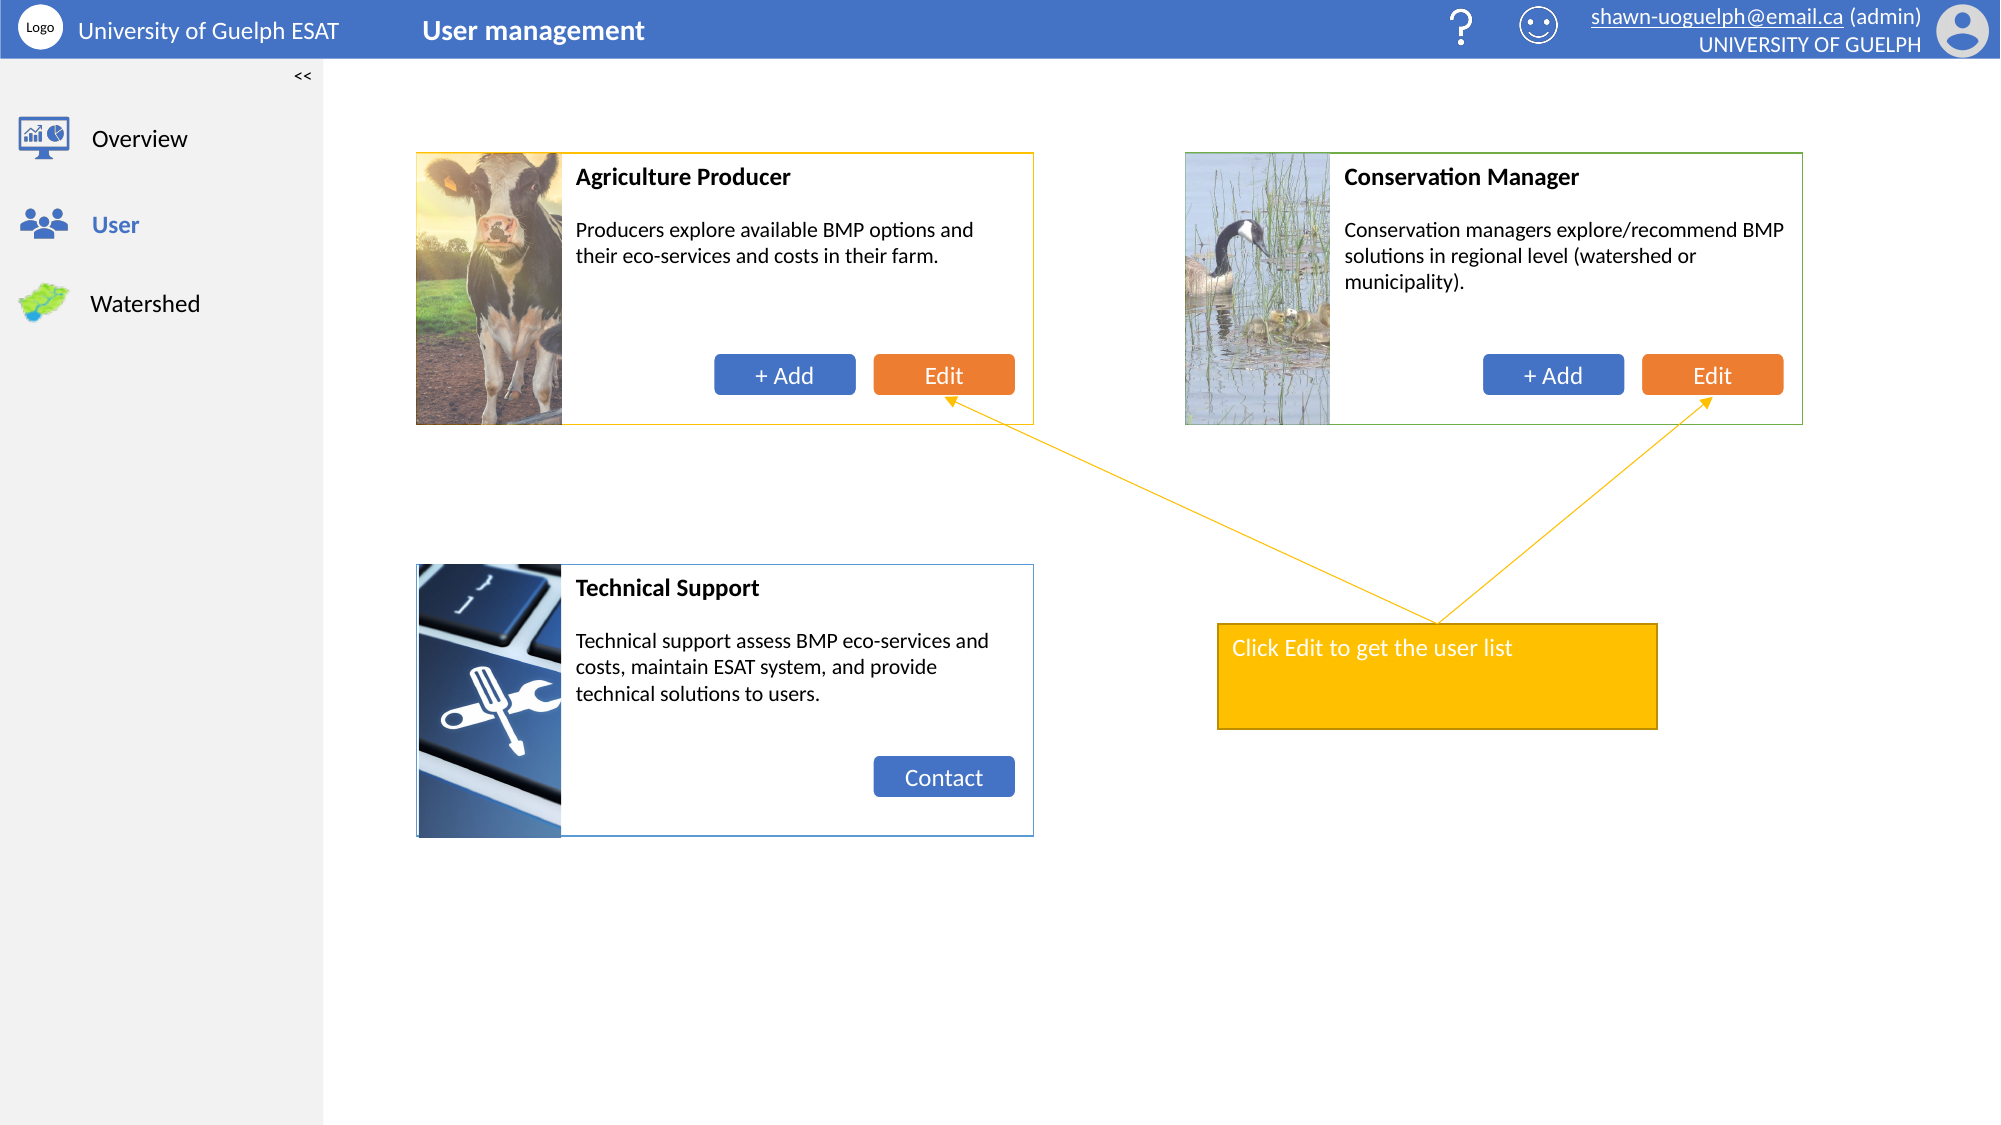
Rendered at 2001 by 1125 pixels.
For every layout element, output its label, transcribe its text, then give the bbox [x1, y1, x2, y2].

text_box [16, 111, 311, 165]
text_box + Add [711, 350, 859, 399]
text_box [17, 282, 309, 323]
text_box Conservation Manager Conservation managers explore/recommend BMP solutions in regional level (watershed or municipality). [1330, 152, 1803, 426]
picture [418, 564, 562, 838]
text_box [16, 196, 311, 251]
text_box [0, 66, 324, 1125]
text_box << [282, 66, 324, 87]
picture [1185, 152, 1330, 396]
picture [416, 152, 562, 425]
text_box Click Edit to get the user list [1217, 624, 1658, 730]
text_box Contact [870, 752, 1019, 801]
text_box Technical Support Technical support assess BMP eco-services and costs, maintain ESAT system, and provide technical solutions to users. [560, 563, 1034, 837]
text_box + Add [1479, 350, 1628, 396]
text_box Edit [870, 350, 1019, 399]
text_box Agriculture Producer Producers explore available BMP options and their eco-services and costs in their farm. [560, 152, 1034, 426]
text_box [1437, 396, 1713, 624]
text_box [0, 0, 2000, 66]
text_box Edit [1638, 350, 1787, 399]
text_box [944, 396, 1437, 624]
